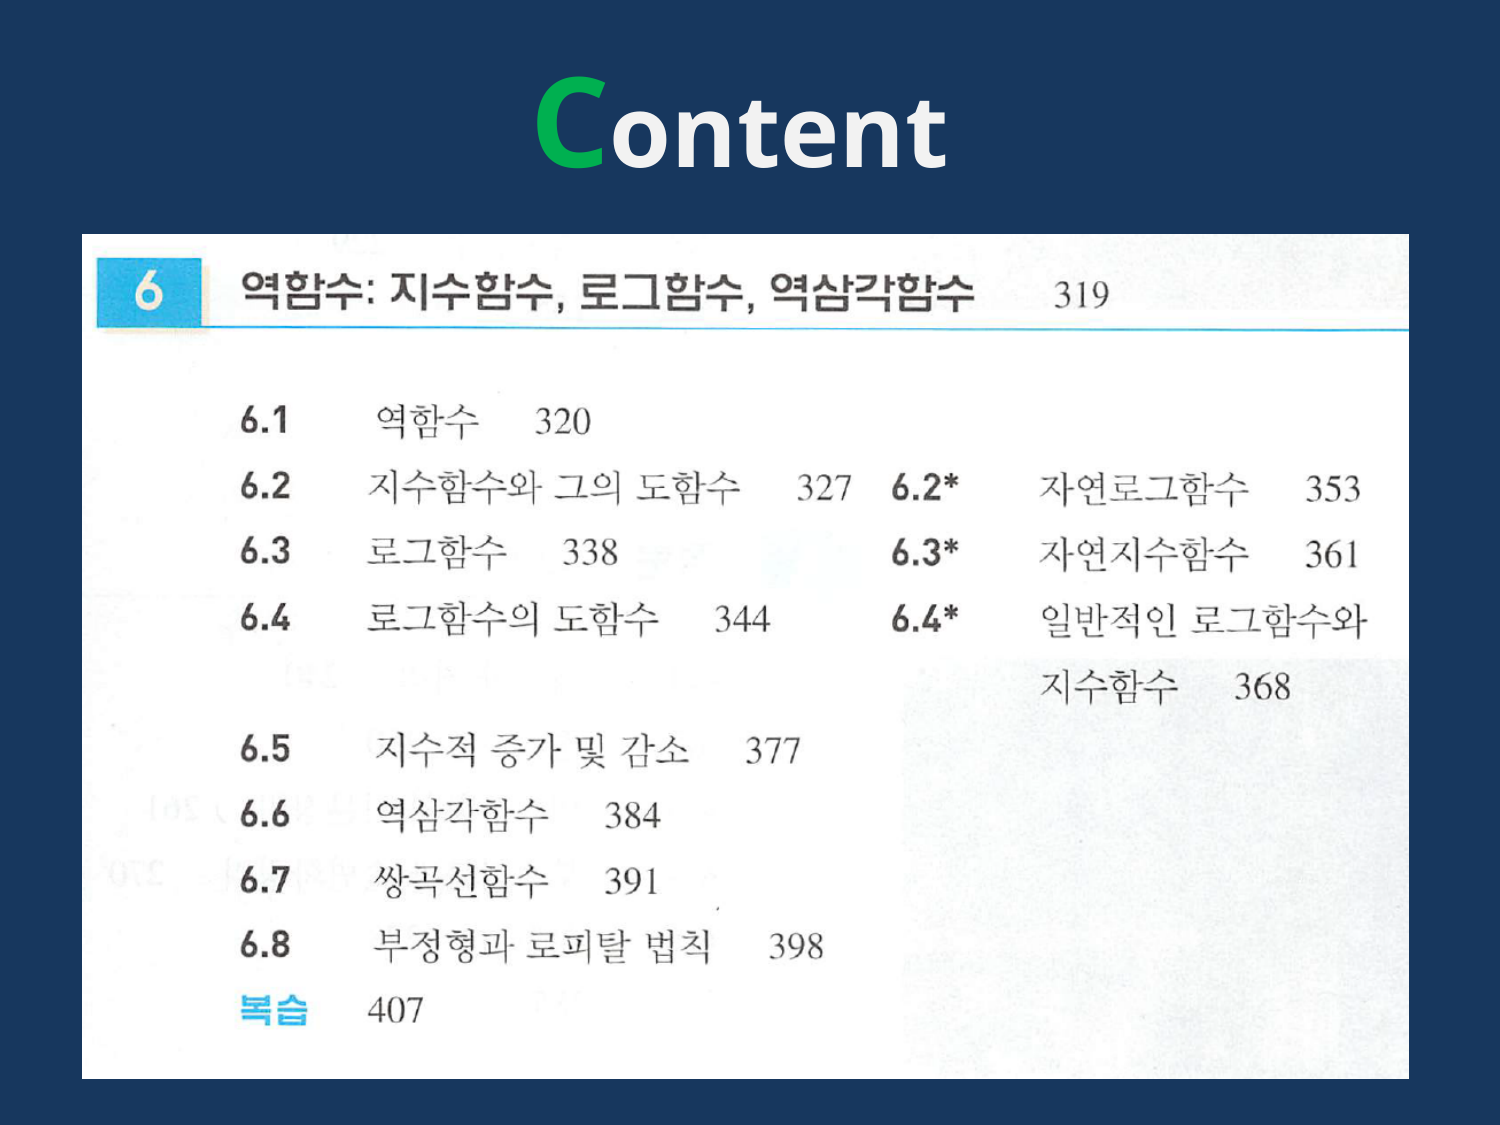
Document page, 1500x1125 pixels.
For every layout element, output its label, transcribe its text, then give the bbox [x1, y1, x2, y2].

picture [81, 234, 1410, 1079]
text_box Contents [515, 35, 989, 232]
